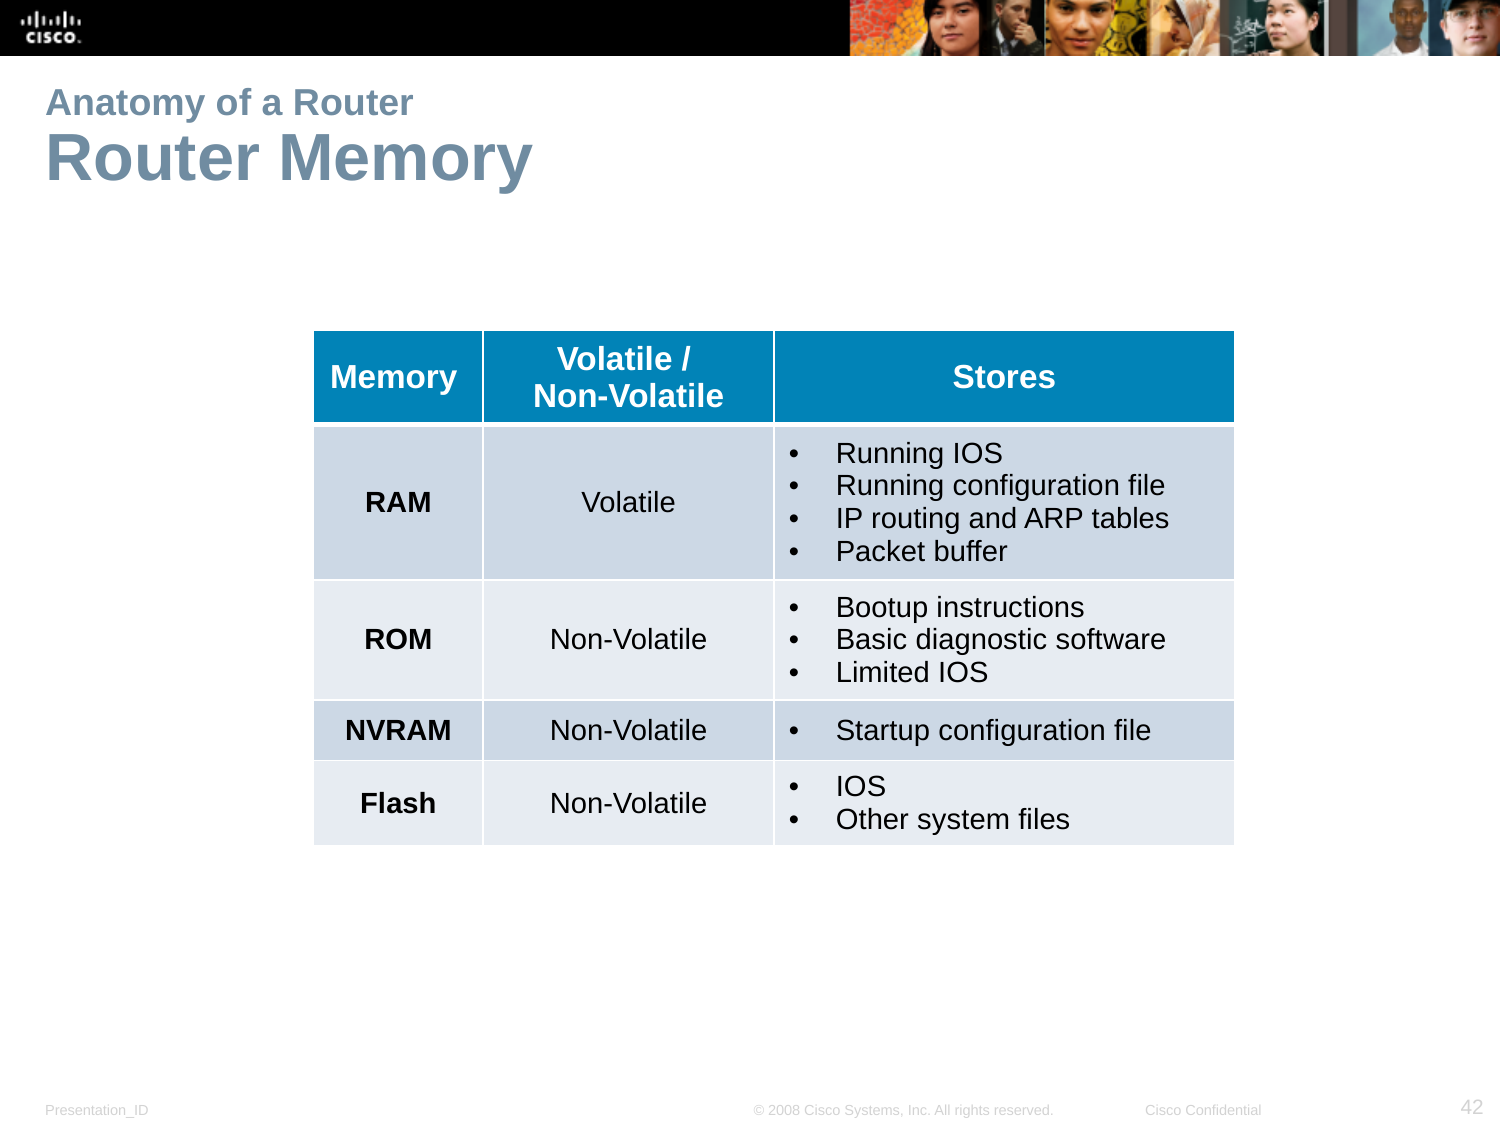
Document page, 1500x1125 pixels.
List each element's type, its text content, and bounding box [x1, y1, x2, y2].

table_header Memory [314, 331, 482, 422]
table_header Volatile / Non-Volatile [484, 331, 773, 422]
table_cell NVRAM [314, 701, 482, 760]
title Anatomy of a Router Router Memory [31, 64, 1471, 203]
table_cell Flash [314, 761, 482, 845]
table_cell Non-Volatile [484, 581, 773, 699]
table_cell Non-Volatile [484, 701, 773, 760]
table_cell Running IOS Running configuration file IP routing and ARP tables Packet buffer [775, 427, 1234, 579]
table_header Stores [775, 331, 1234, 422]
table_cell IOS Other system files [775, 761, 1234, 845]
table_cell Volatile [484, 427, 773, 579]
table_cell RAM [314, 427, 482, 579]
picture [0, 0, 1500, 56]
table_cell ROM [314, 581, 482, 699]
table_cell Bootup instructions Basic diagnostic software Limited IOS [775, 581, 1234, 699]
table_cell Non-Volatile [484, 761, 773, 845]
table_cell Startup configuration file [775, 701, 1234, 760]
